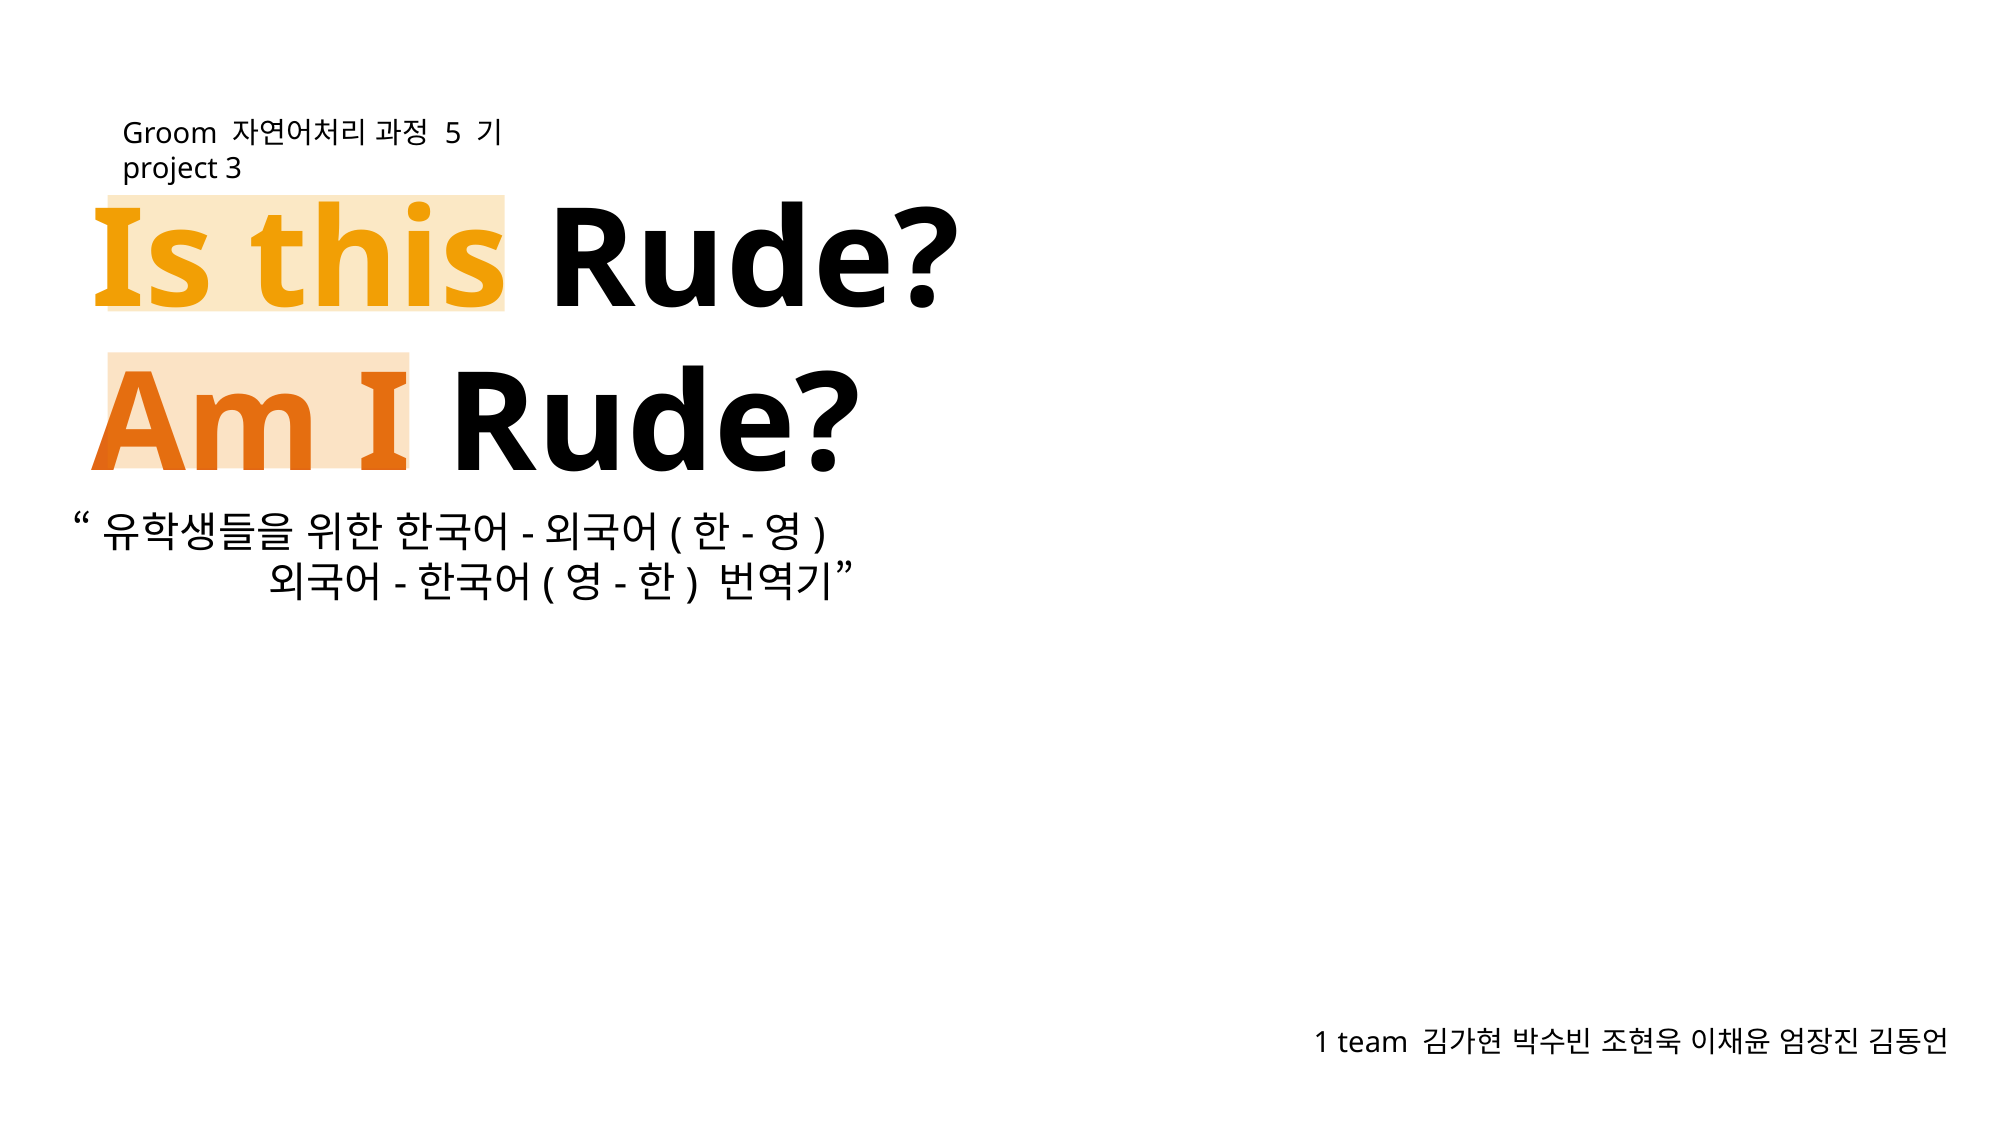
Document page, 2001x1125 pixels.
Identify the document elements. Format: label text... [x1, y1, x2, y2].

text_box [107, 194, 506, 312]
text_box Is this Rude? Am I Rude? [76, 161, 975, 506]
text_box “유학생들을 위한 한국어-외국어(한-영) 외국어-한국어(영-한) 번역기” [58, 497, 869, 613]
text_box Groom 자연어처리 과정 5 기 project 3 [107, 106, 608, 192]
text_box 1 team 김가현 박수빈 조현욱 이채윤 엄장진 김동언 [1298, 1015, 1965, 1066]
text_box [107, 351, 410, 469]
